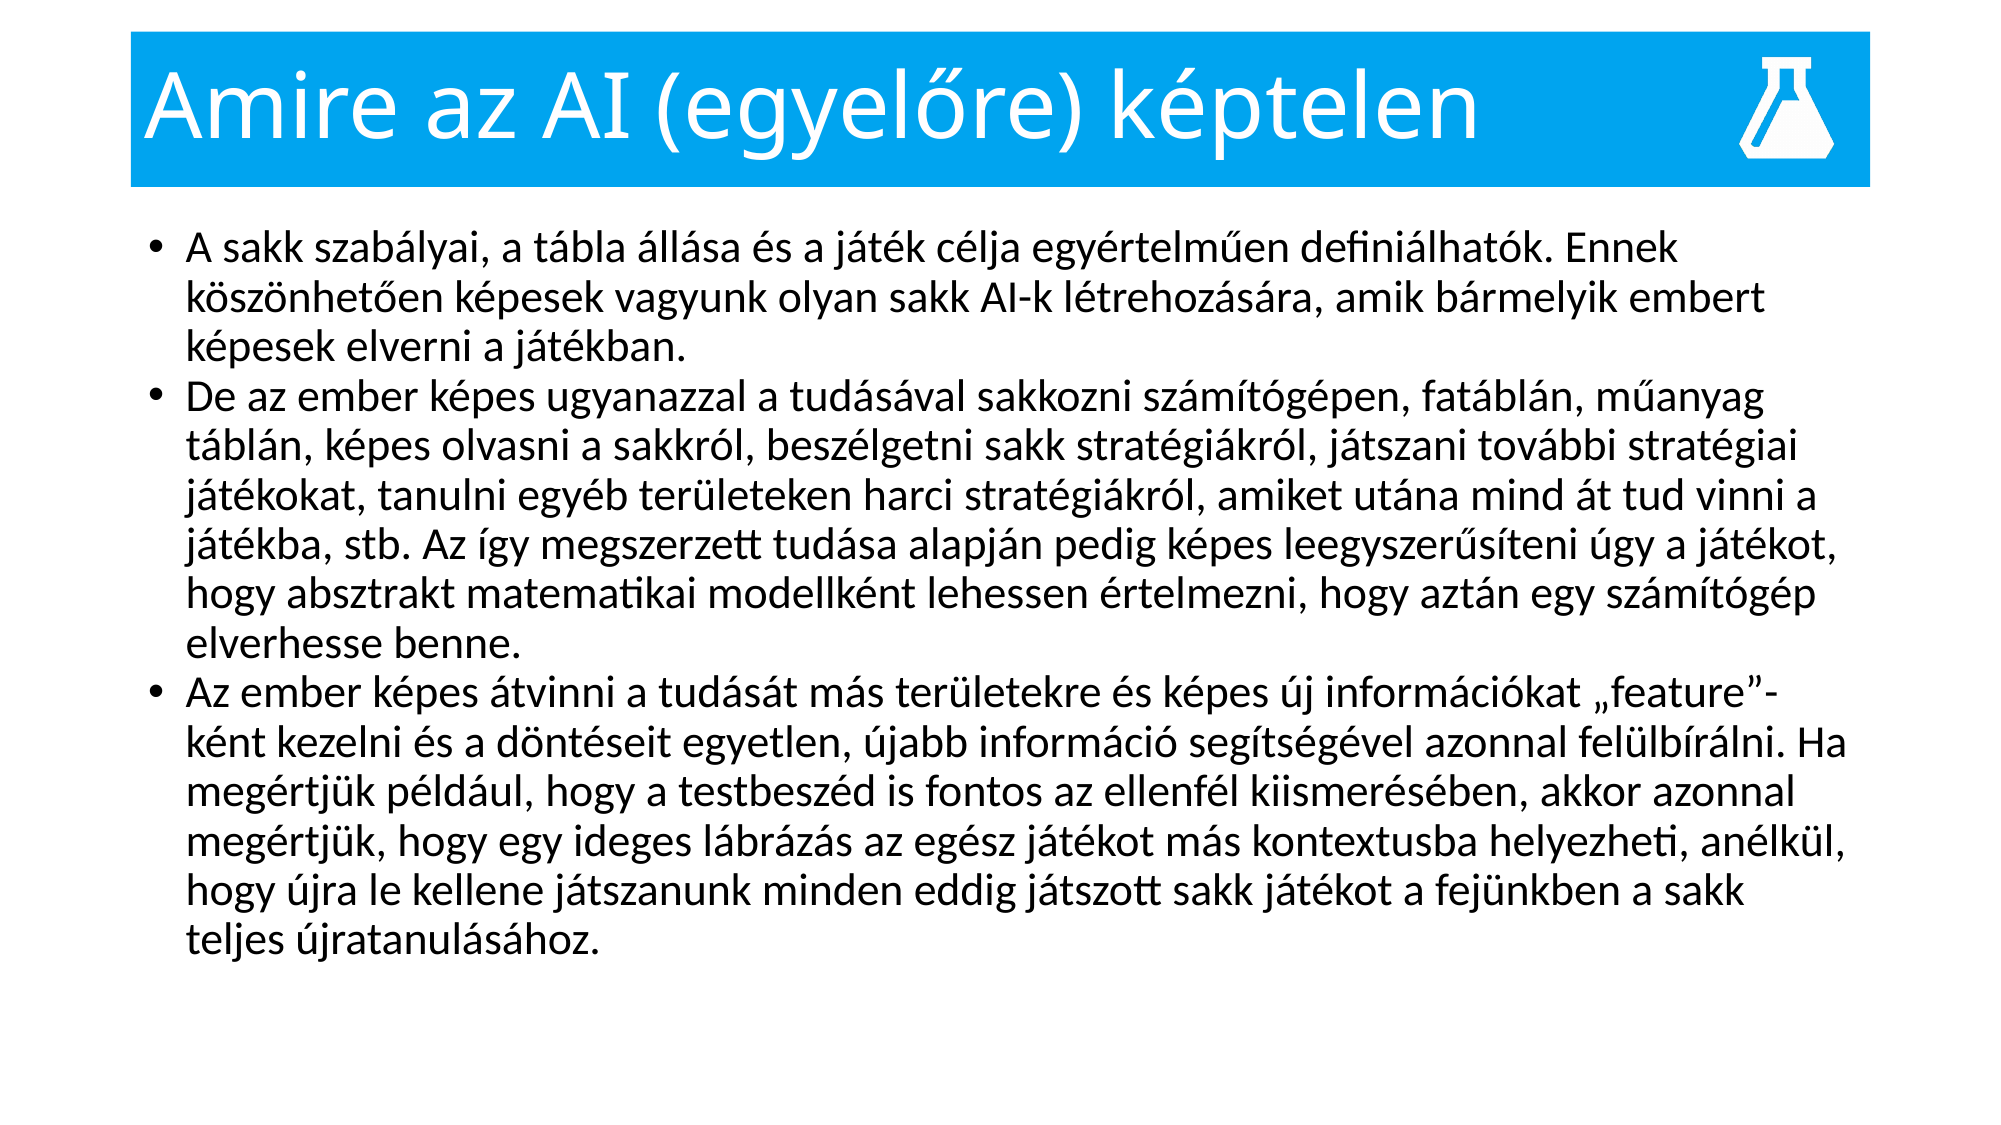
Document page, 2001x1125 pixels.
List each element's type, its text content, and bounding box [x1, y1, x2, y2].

title Amire az AI (egyelőre) képtelen [129, 31, 1701, 187]
picture [1740, 58, 1833, 158]
list A sakk szabályai, a tábla állása és a játék célja egyértelműen definiálhatók. Ennek köszönhetően képesek vagyunk olyan sakk AI-k létrehozására, amik bármelyik embert képesek elverni a játékban. De az ember képes ugyanazzal a tudásával sakkozni számítógépen, fatáblán, műanyag táblán, képes olvasni a sakkról, beszélgetni sakk stratégiákról, játszani további stratégiai játékokat, tanulni egyéb területeken harci stratégiákról, amiket utána mind át tud vinni a játékba, stb. Az így megszerzett tudása alapján pedig képes leegyszerűsíteni úgy a játékot, hogy absztrakt matematikai modellként lehessen értelmezni, hogy aztán egy számítógép elverhesse benne. Az ember képes átvinni a tudását más területekre és képes új információkat „feature”-ként kezelni és a döntéseit egyetlen, újabb információ segítségével azonnal felülbírálni. Ha megértjük például, hogy a testbeszéd is fontos az ellenfél kiismerésében, akkor azonnal megértjük, hogy egy ideges lábrázás az egész játékot más kontextusba helyezheti, anélkül, hogy újra le kellene játszanunk minden eddig játszott sakk játékot a fejünkben a sakk teljes újratanulásához. [133, 215, 1871, 993]
